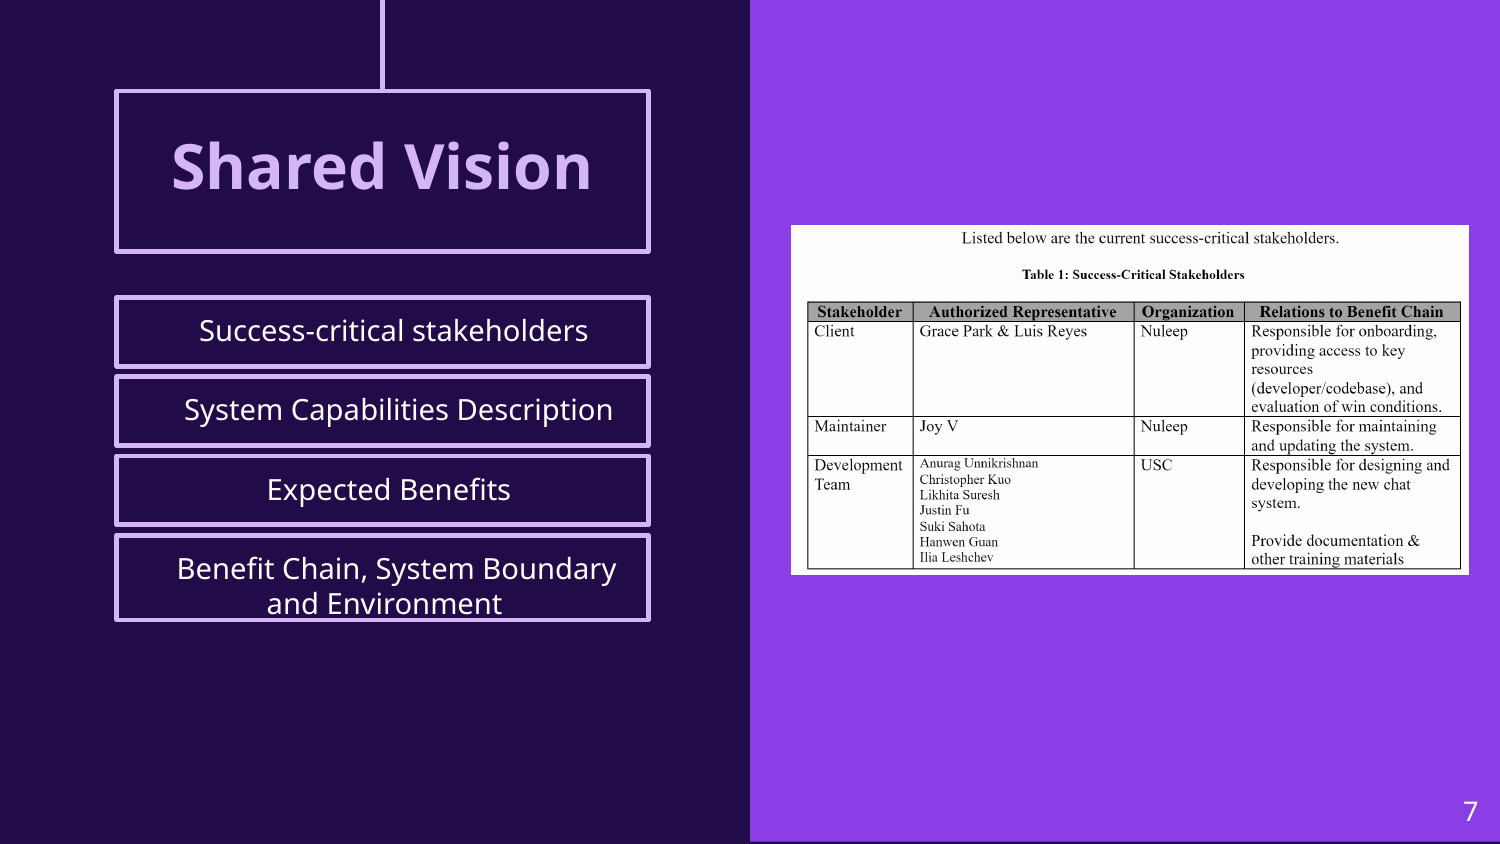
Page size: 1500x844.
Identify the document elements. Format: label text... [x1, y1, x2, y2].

title Shared Vision [114, 89, 651, 254]
title Benefit Chain, System Boundary and Environment [114, 533, 651, 622]
title Expected Benefits [114, 454, 651, 527]
slide_number ‹#› [1403, 779, 1494, 844]
title Success-critical stakeholders [114, 295, 651, 369]
title System Capabilities Description [114, 374, 651, 448]
picture [790, 224, 1469, 576]
